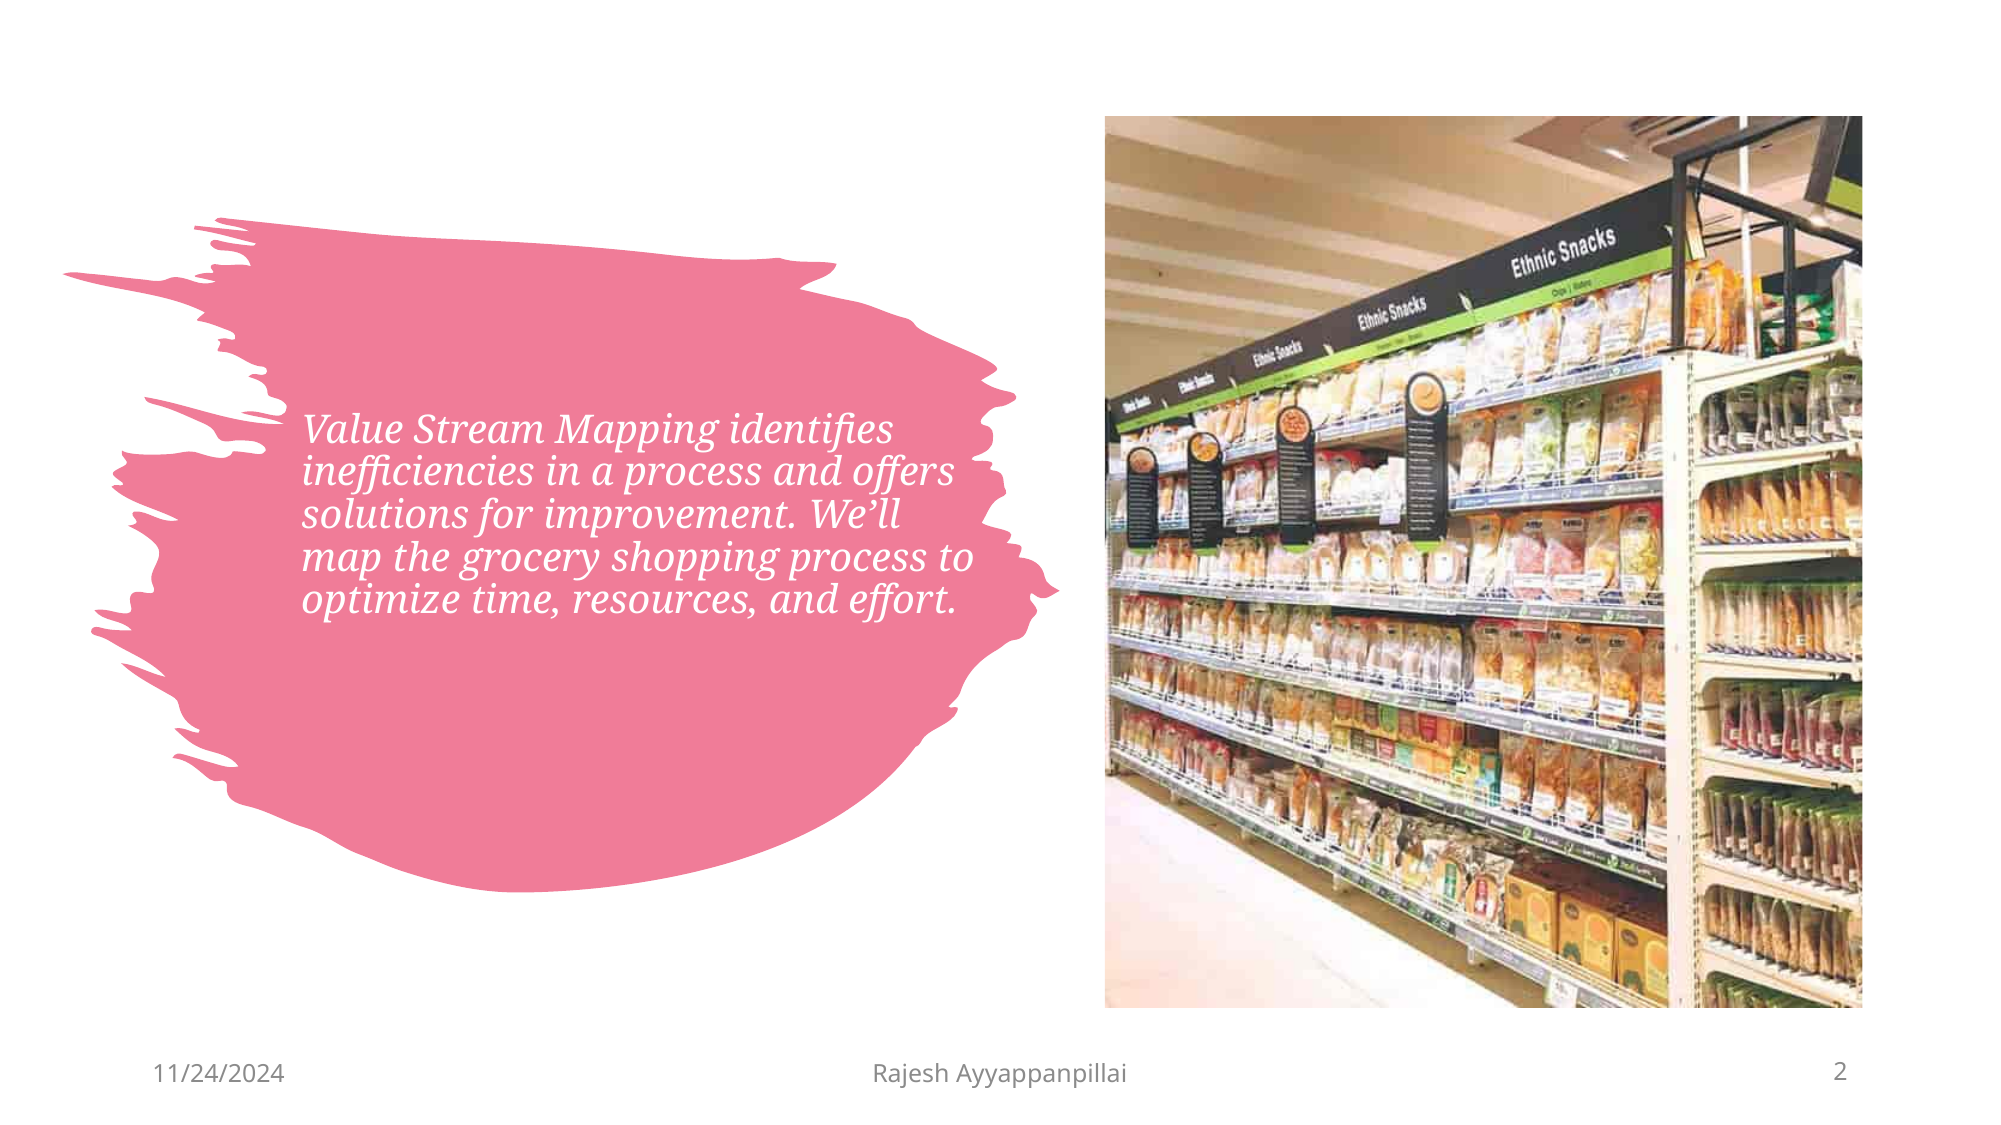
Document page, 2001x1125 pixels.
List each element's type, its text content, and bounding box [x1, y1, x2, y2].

slide_number 2 [1412, 1042, 1863, 1103]
title Value Stream Mapping identifies inefficiencies in a process and offers solutions for improvement. We’ll map the grocery shopping process to optimize time, resources, and effort. [286, 319, 1000, 759]
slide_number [137, 1042, 588, 1103]
picture [1104, 116, 1863, 1008]
footer Rajesh Ayyappanpillai [662, 1042, 1338, 1103]
